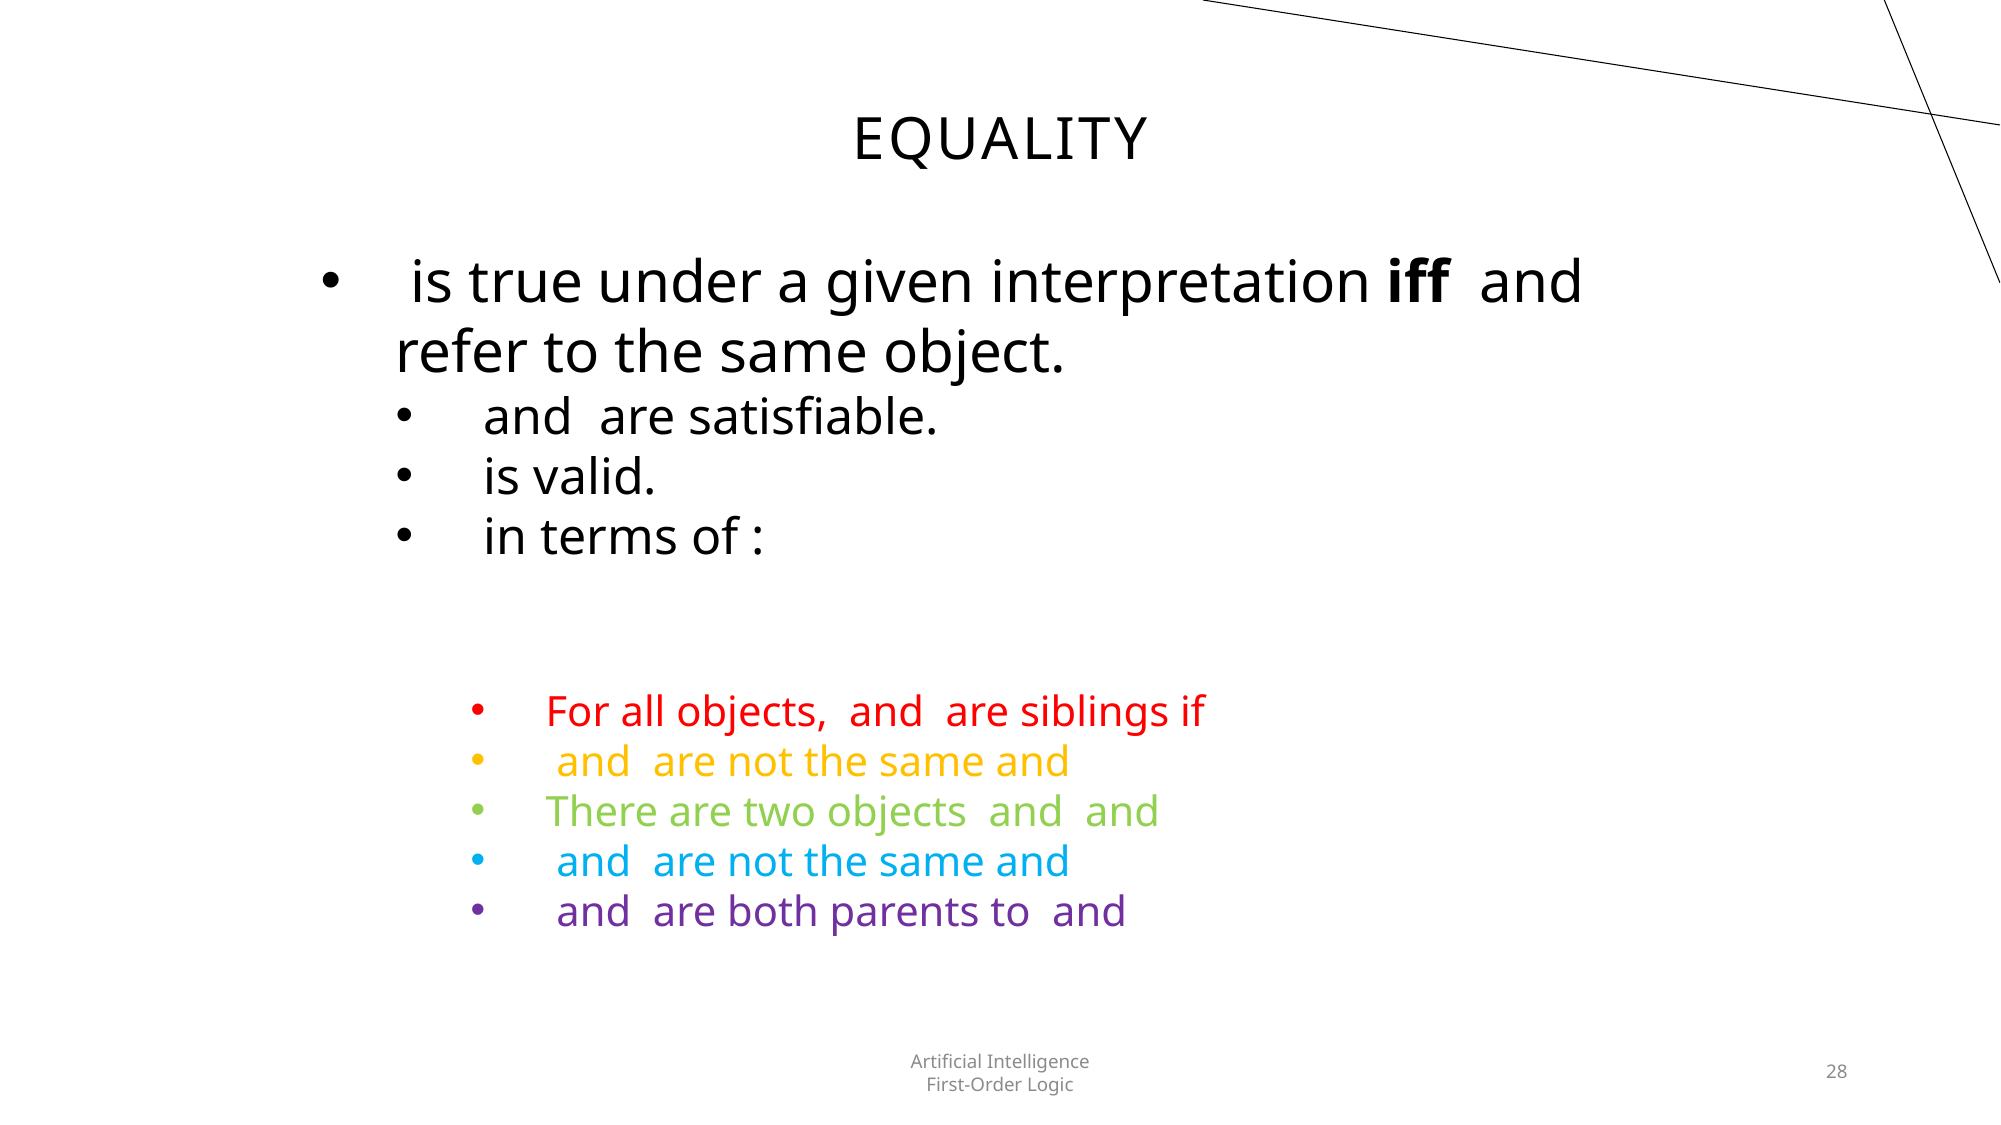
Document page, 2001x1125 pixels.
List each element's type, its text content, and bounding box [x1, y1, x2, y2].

title Equality [211, 71, 1789, 211]
slide_number 28 [1412, 1042, 1863, 1103]
footer Artificial Intelligence First-Order Logic [662, 1042, 1338, 1103]
